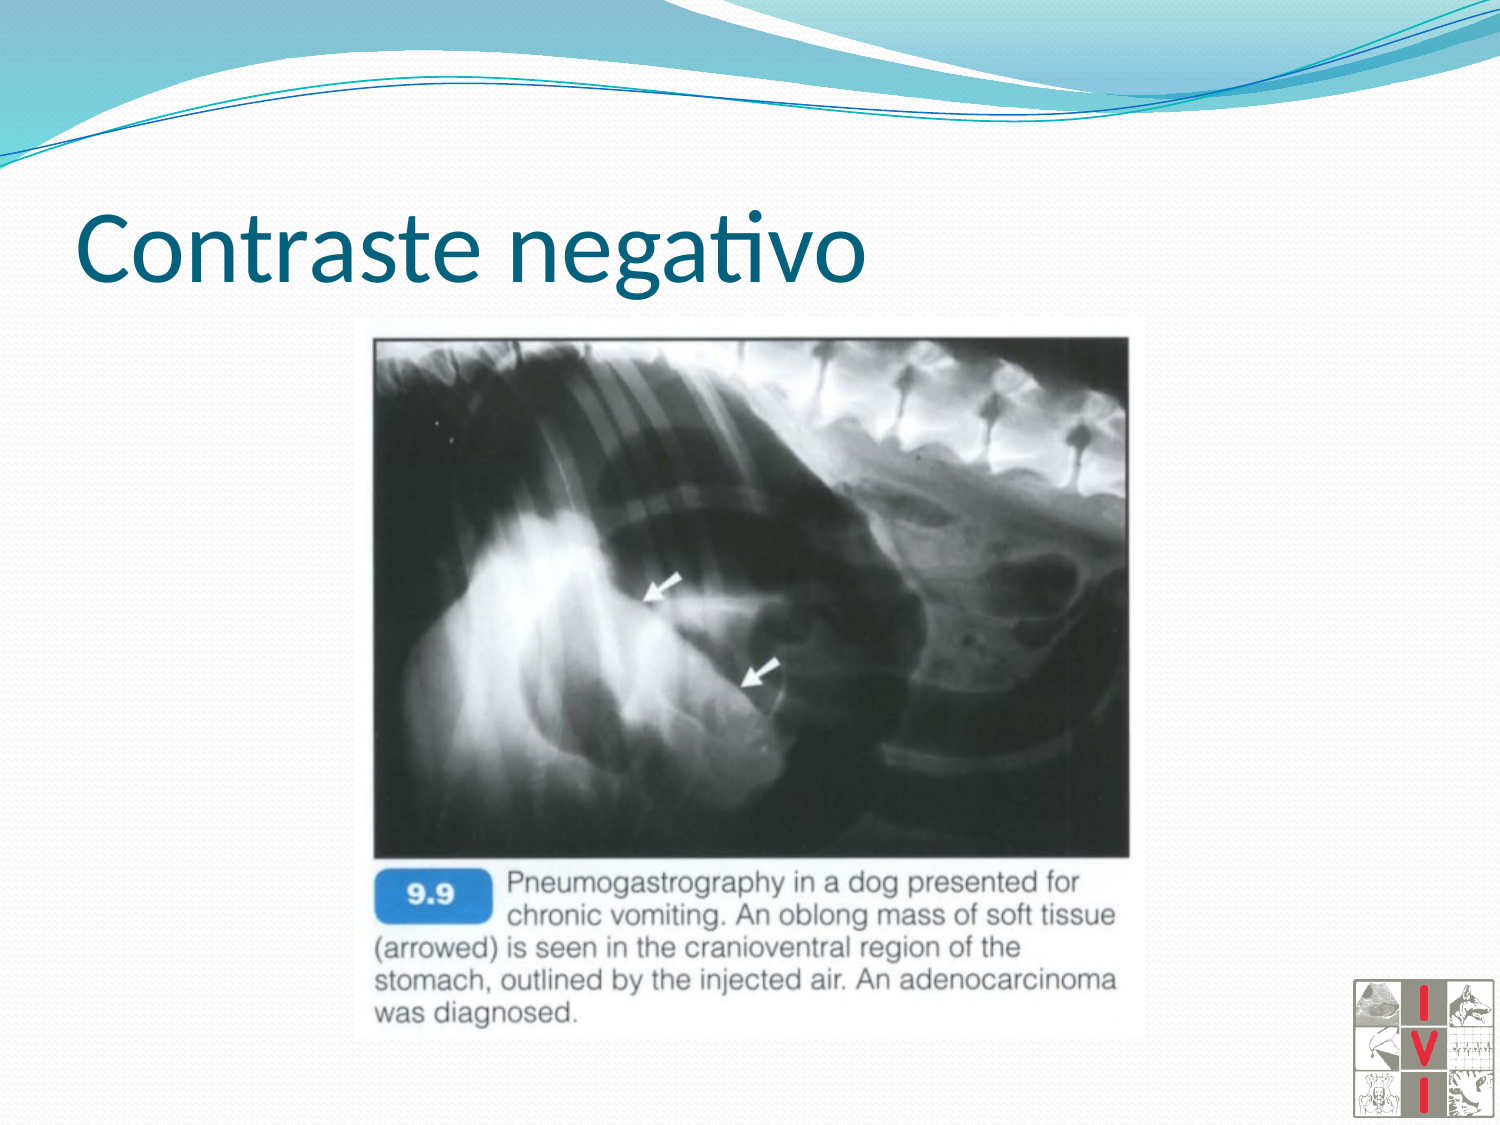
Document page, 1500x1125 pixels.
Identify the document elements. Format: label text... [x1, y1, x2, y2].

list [354, 317, 1146, 1038]
picture [1352, 979, 1495, 1118]
title Contraste negativo [75, 115, 1425, 303]
